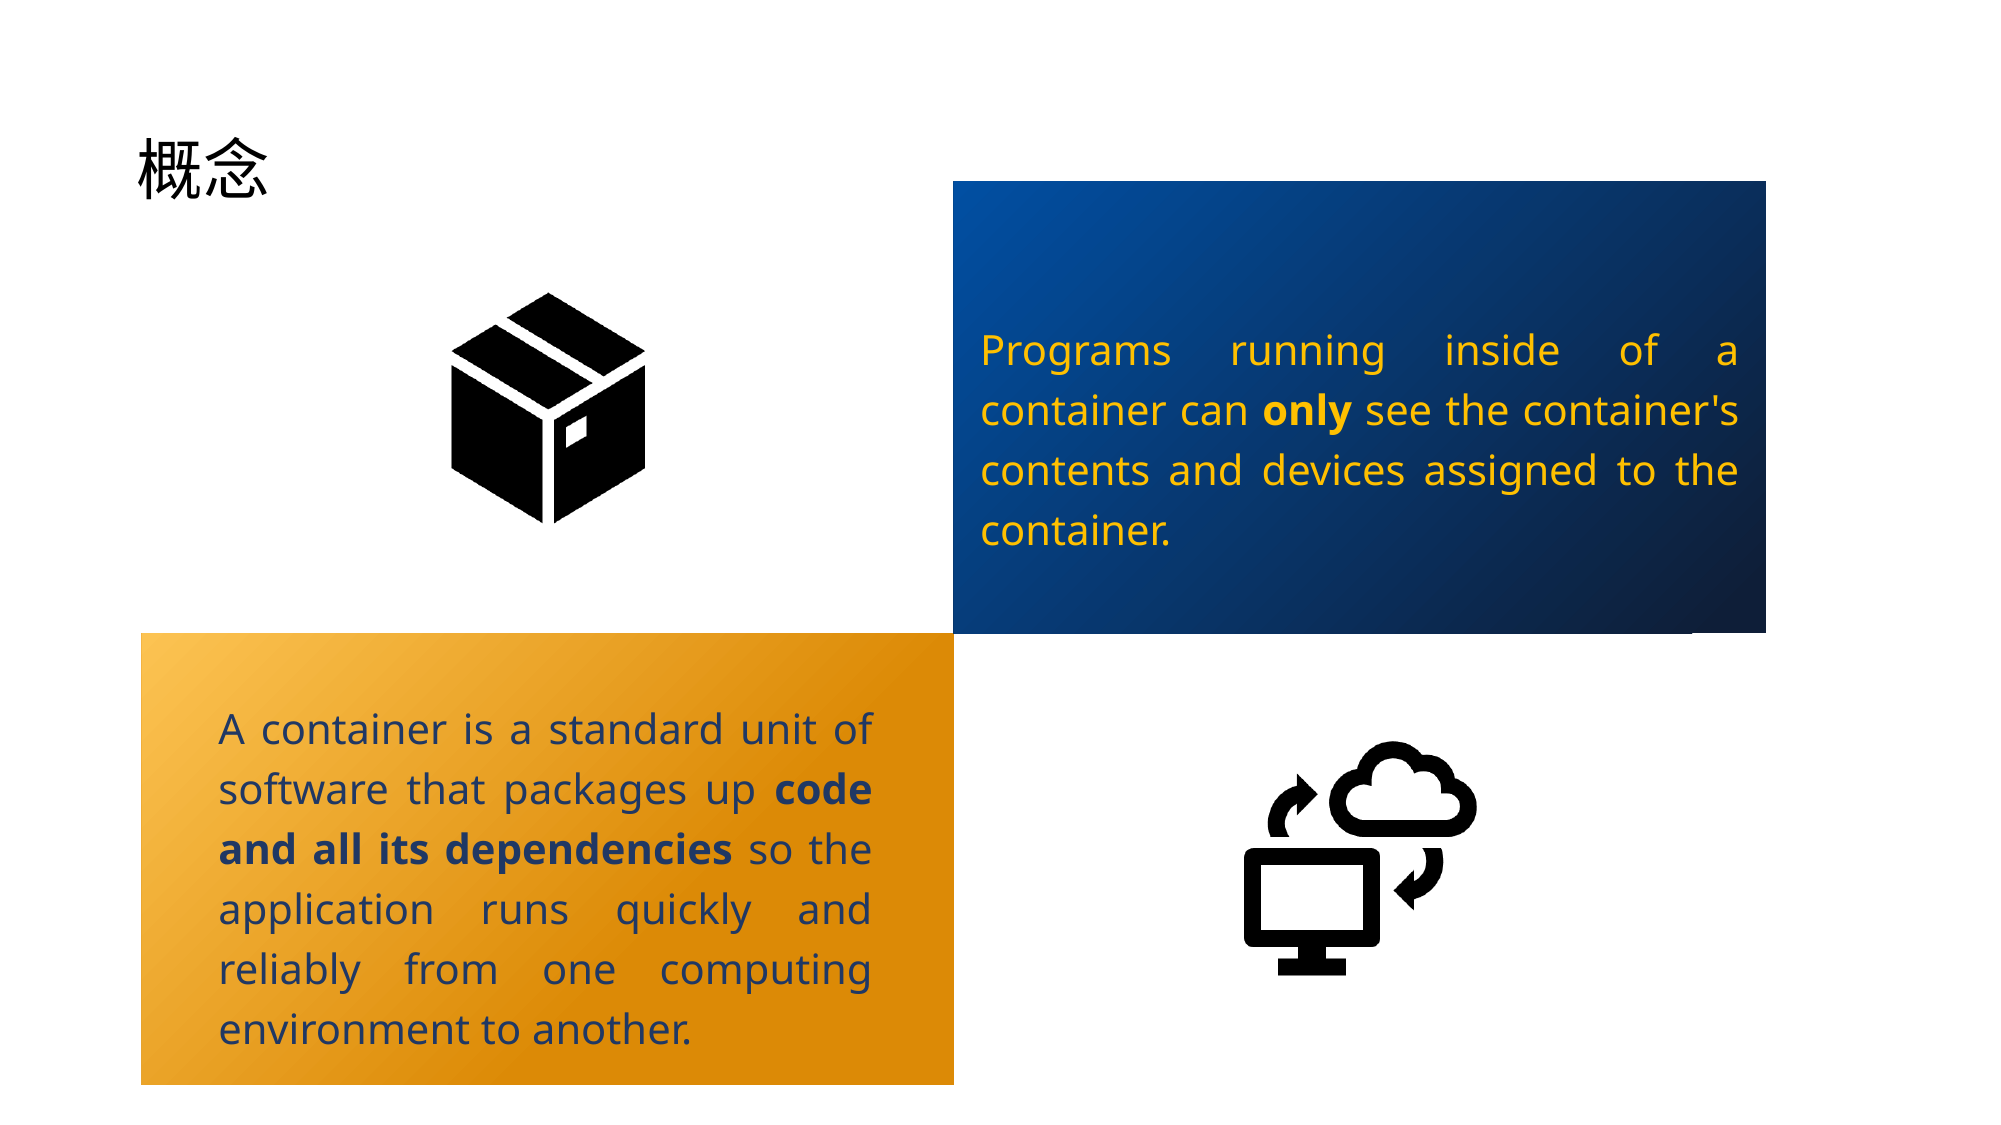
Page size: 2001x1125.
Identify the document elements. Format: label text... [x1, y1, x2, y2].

picture [1224, 723, 1496, 995]
text_box 概念 [121, 120, 286, 216]
picture [407, 267, 689, 548]
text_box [141, 633, 954, 1085]
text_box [953, 181, 1766, 634]
